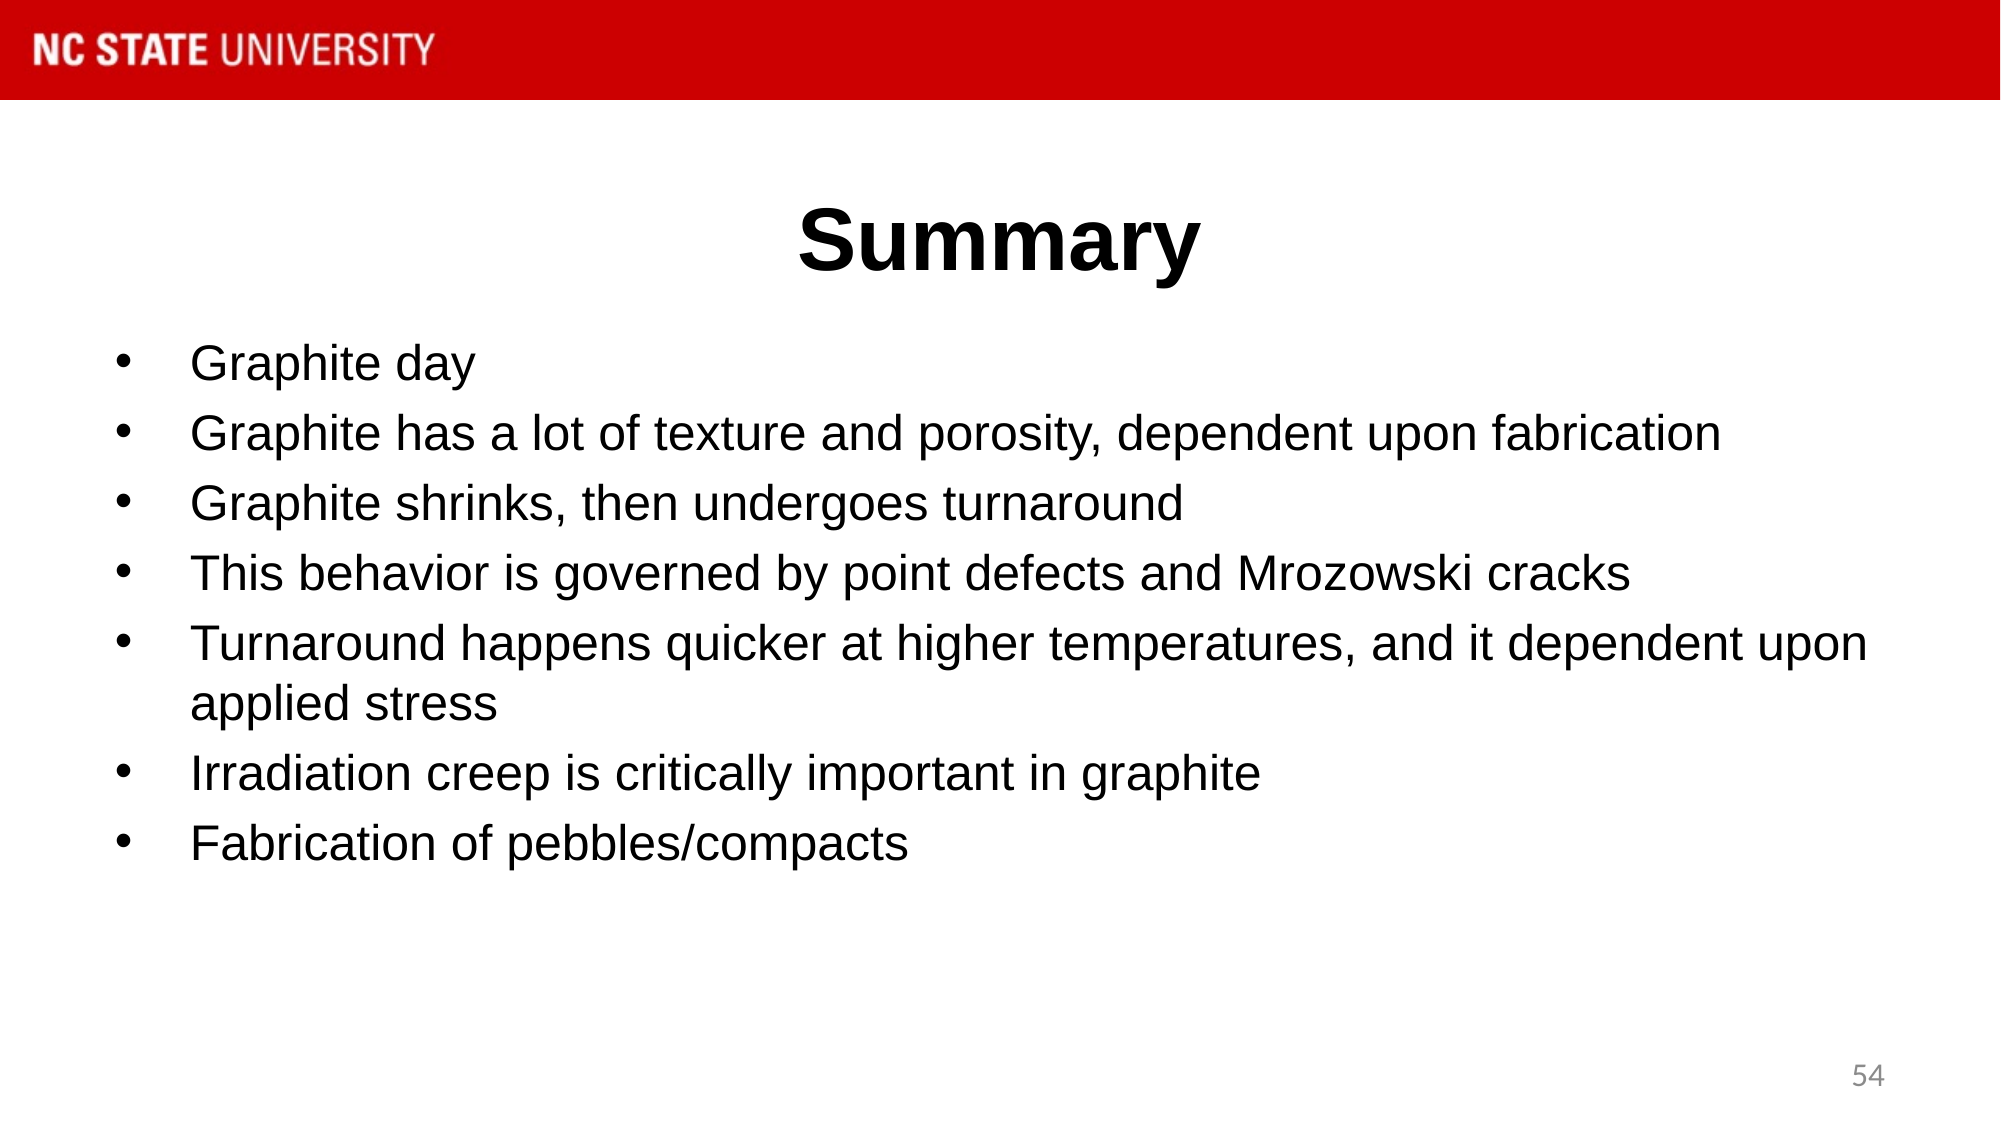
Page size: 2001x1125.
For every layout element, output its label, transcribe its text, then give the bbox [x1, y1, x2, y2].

slide_number 54 [1433, 1042, 1900, 1103]
picture [0, 0, 2001, 100]
title Summary [99, 147, 1900, 322]
list Graphite day Graphite has a lot of texture and porosity, dependent upon fabrication Graphite shrinks, then undergoes turnaround This behavior is governed by point defects and Mrozowski cracks Turnaround happens quicker at higher temperatures, and it dependent upon applied stress Irradiation creep is critically important in graphite Fabrication of pebbles/compacts [99, 322, 1900, 1005]
